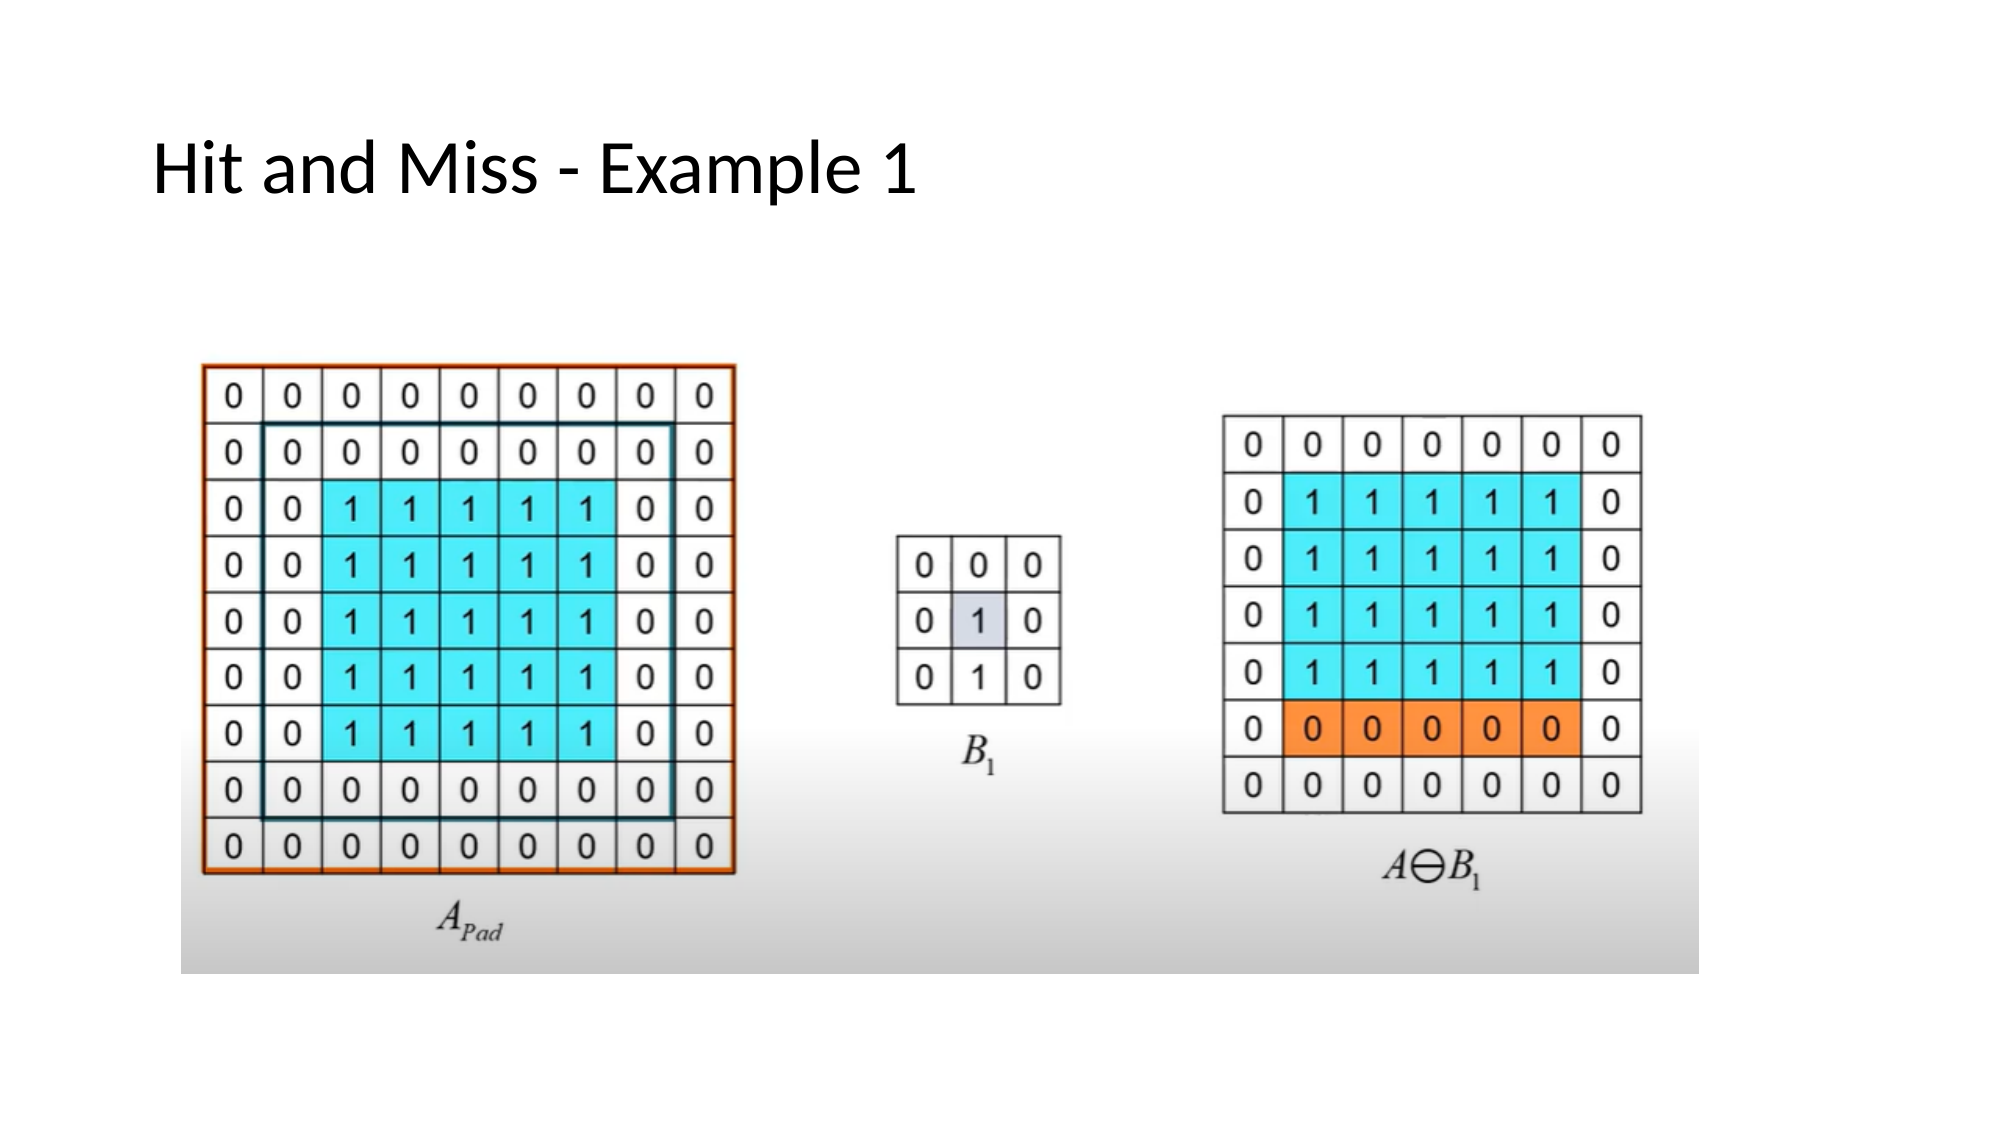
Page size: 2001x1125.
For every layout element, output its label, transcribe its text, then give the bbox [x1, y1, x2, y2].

picture [180, 338, 1699, 974]
title Hit and Miss - Example 1 [137, 59, 1863, 278]
